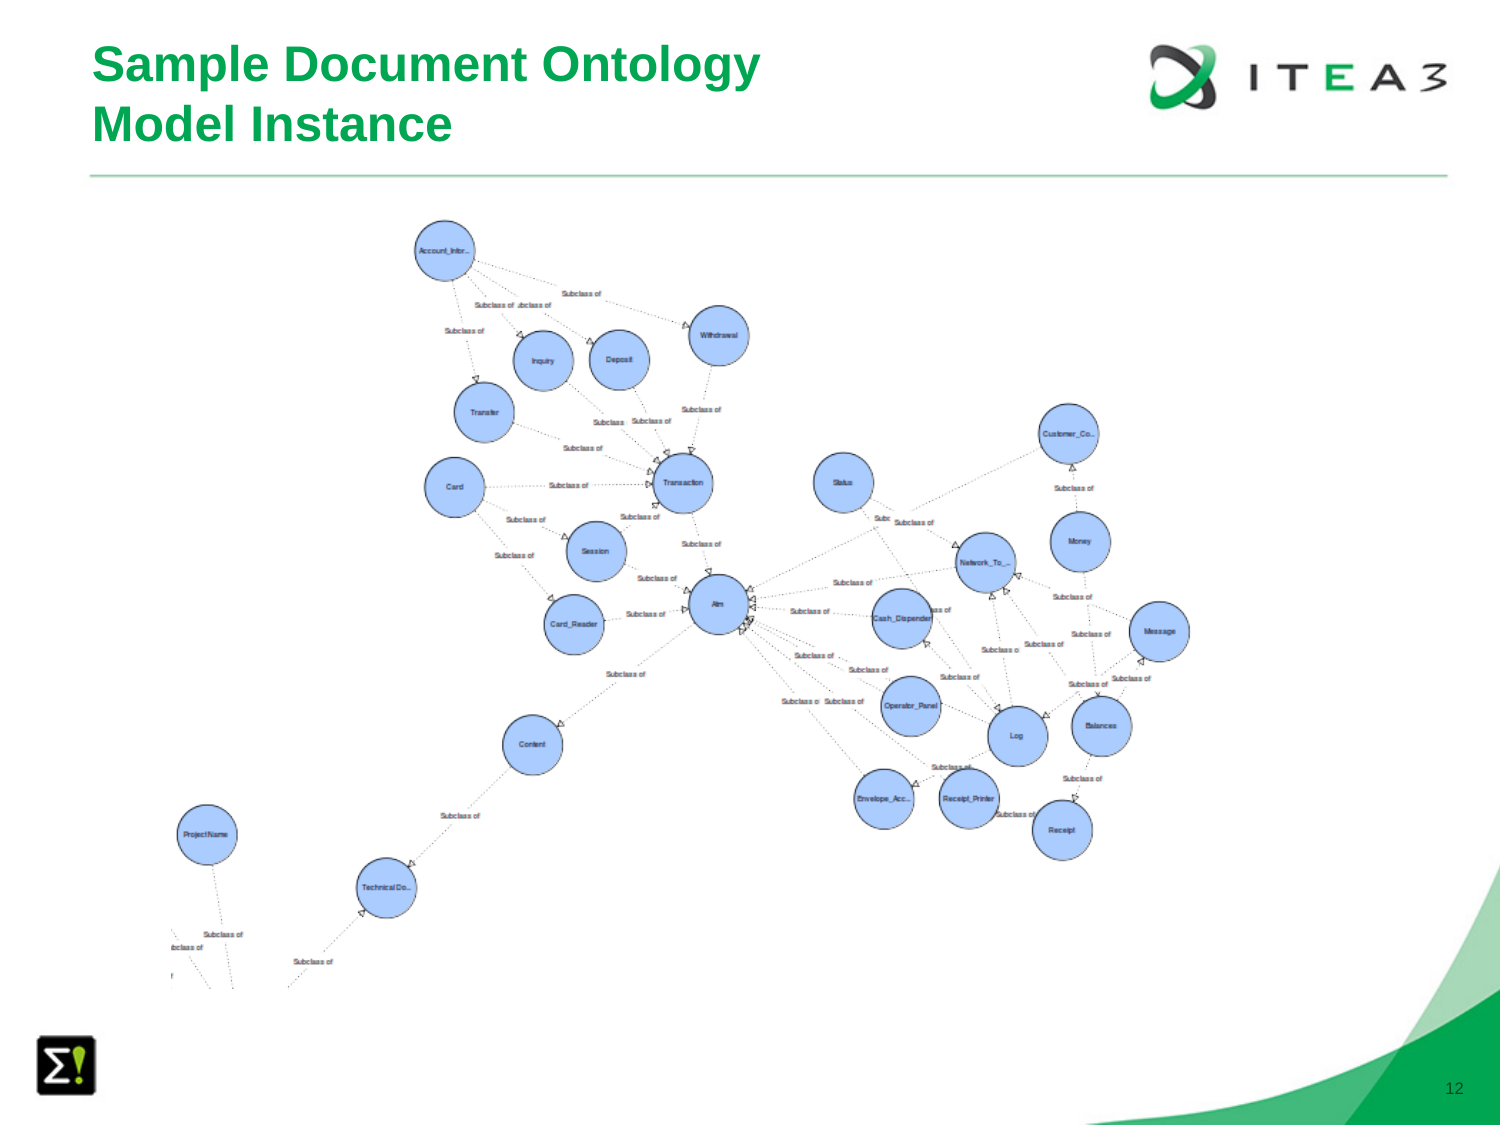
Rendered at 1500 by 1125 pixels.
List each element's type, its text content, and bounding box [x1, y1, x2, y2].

picture [0, 0, 1500, 1125]
title Sample Document Ontology Model Instance [76, 23, 1099, 160]
